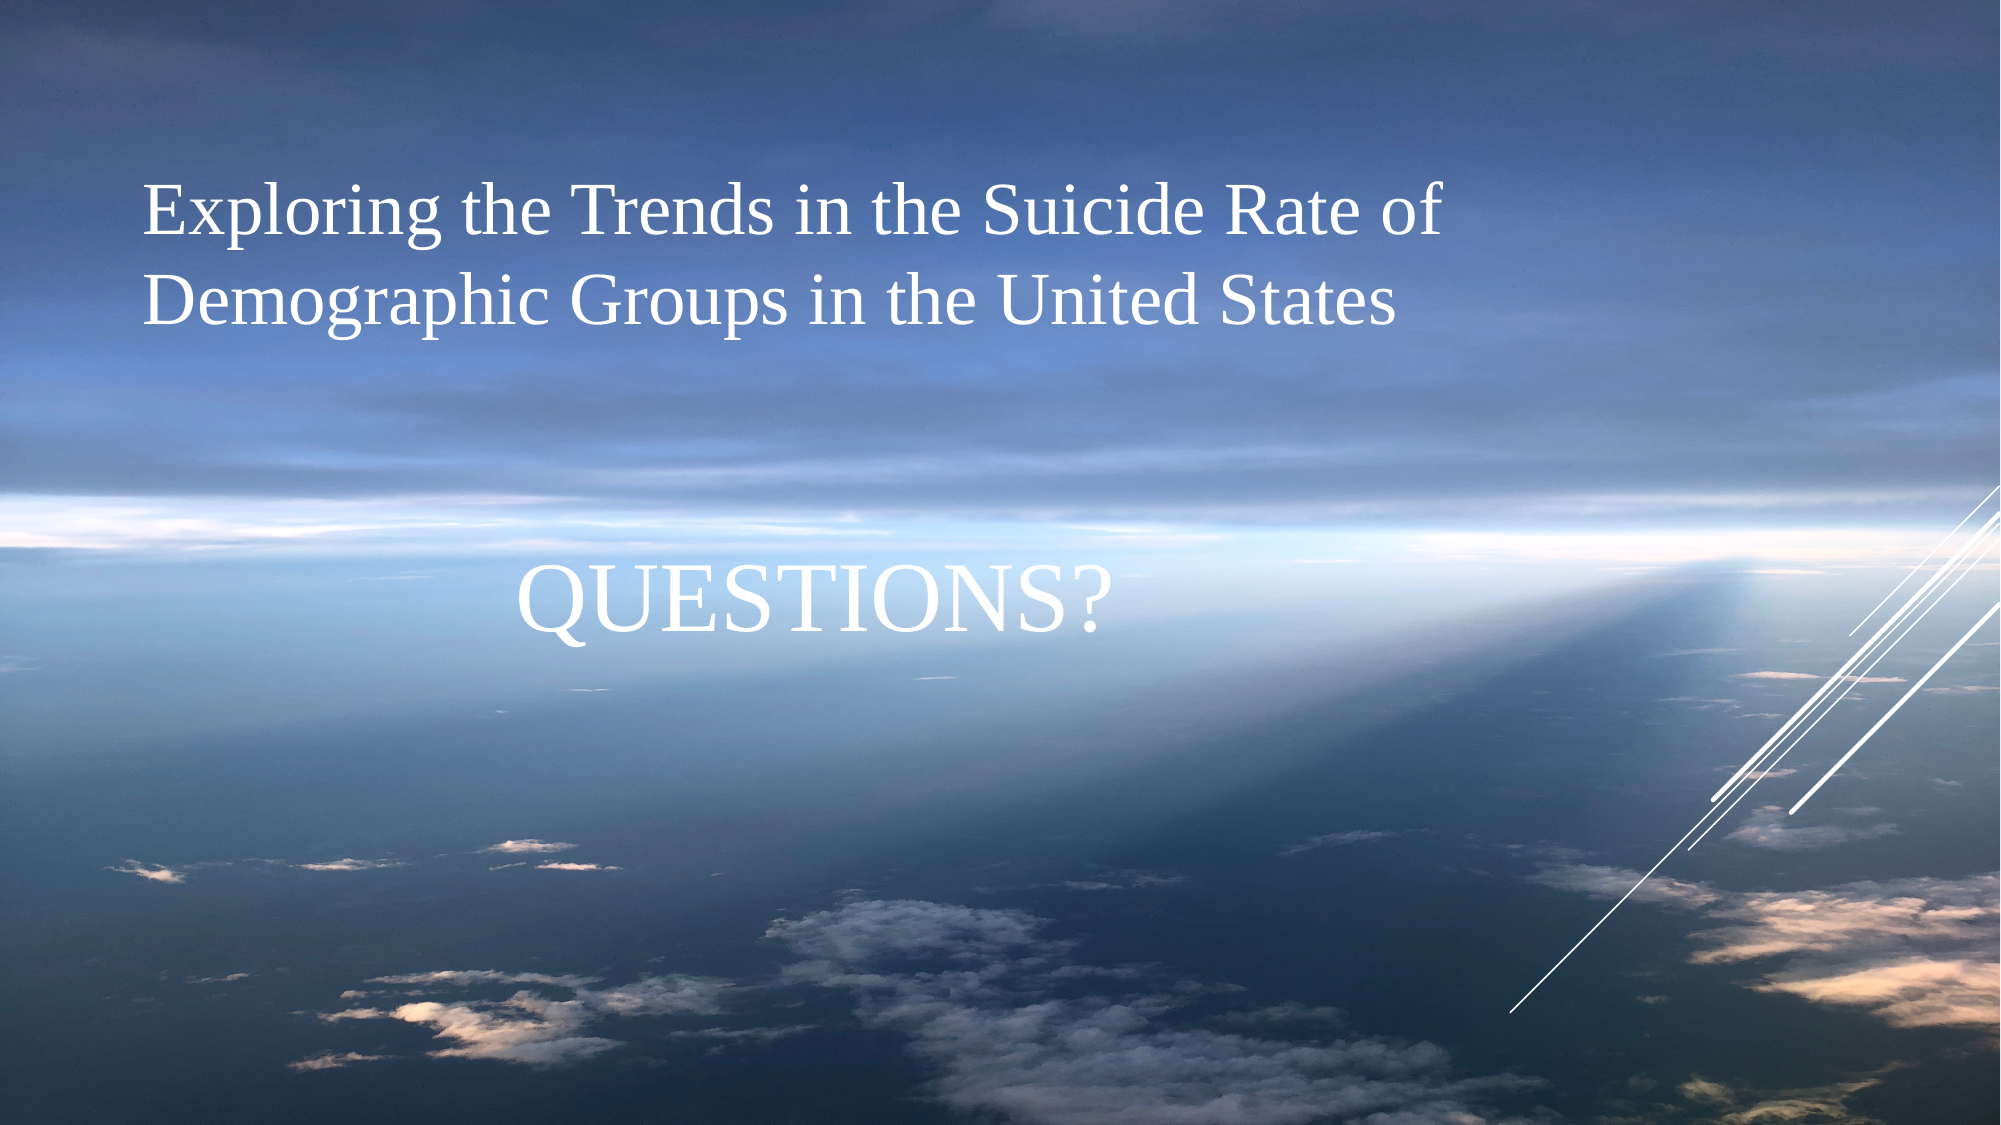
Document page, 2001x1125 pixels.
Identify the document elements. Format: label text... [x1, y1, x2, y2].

list QUESTIONS? [127, 203, 1528, 979]
picture [0, 0, 2001, 1125]
title Exploring the Trends in the Suicide Rate of Demographic Groups in the United States [127, 47, 1687, 453]
